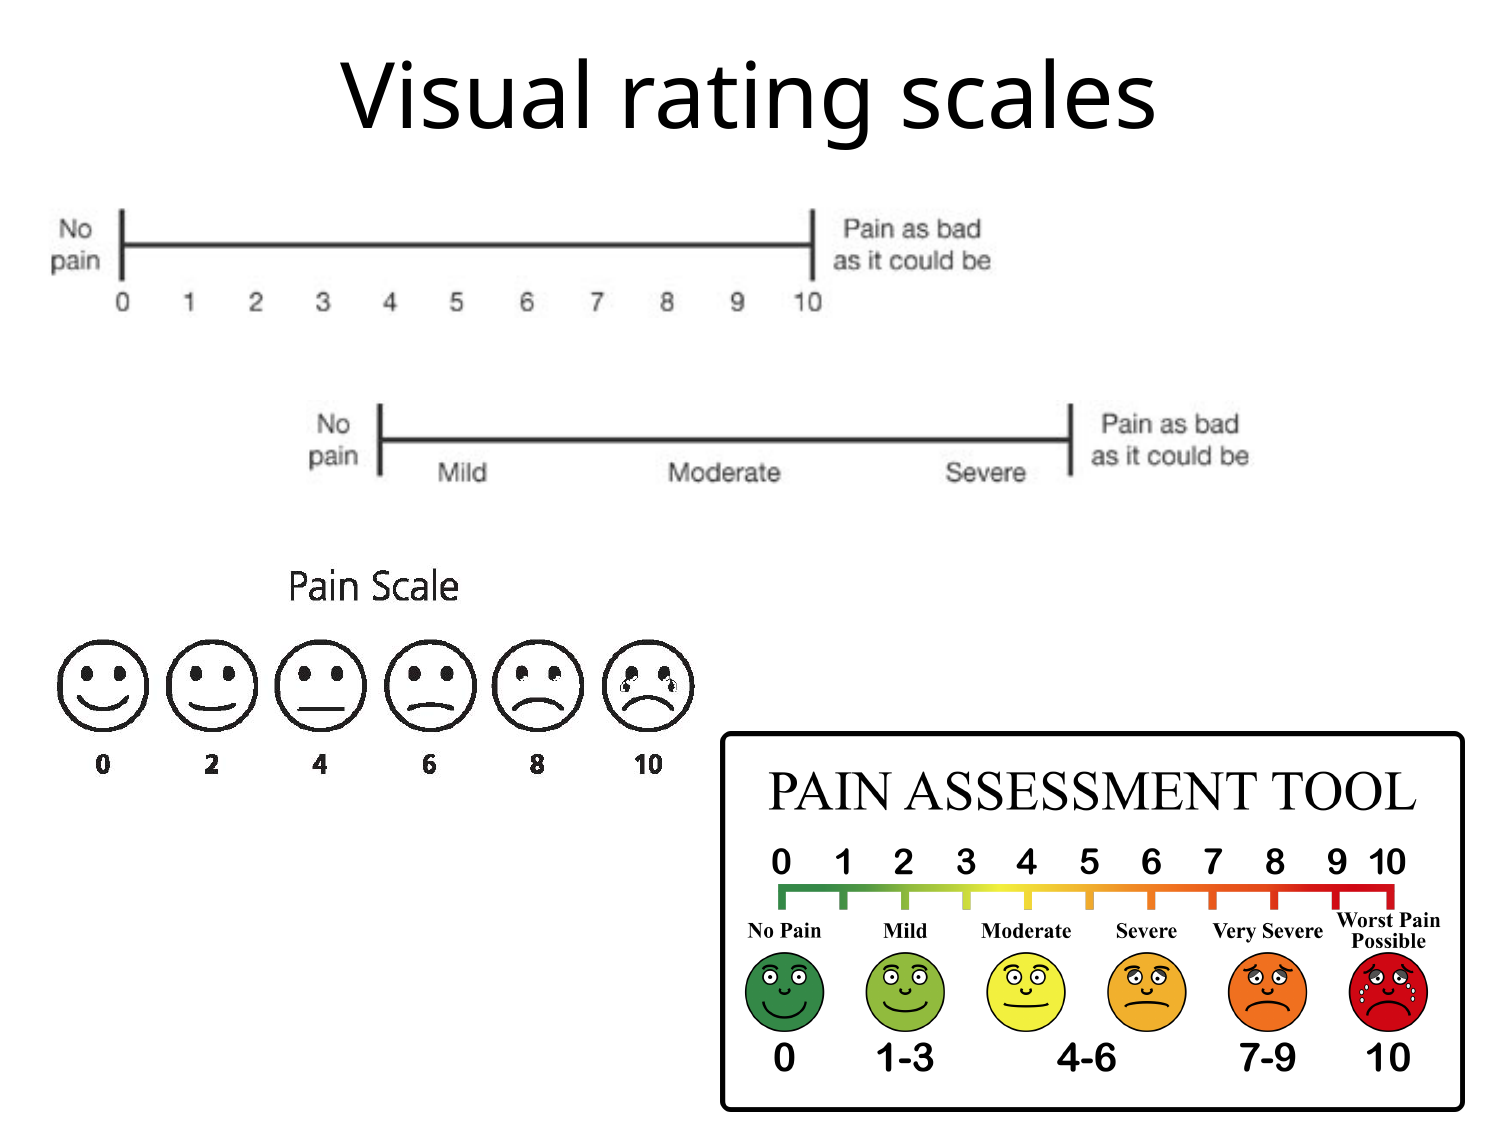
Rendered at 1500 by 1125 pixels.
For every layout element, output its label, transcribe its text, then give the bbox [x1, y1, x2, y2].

text_box Visual rating scales [74, 13, 1425, 170]
picture [32, 562, 1465, 1113]
picture [306, 400, 1255, 496]
picture [48, 201, 997, 318]
